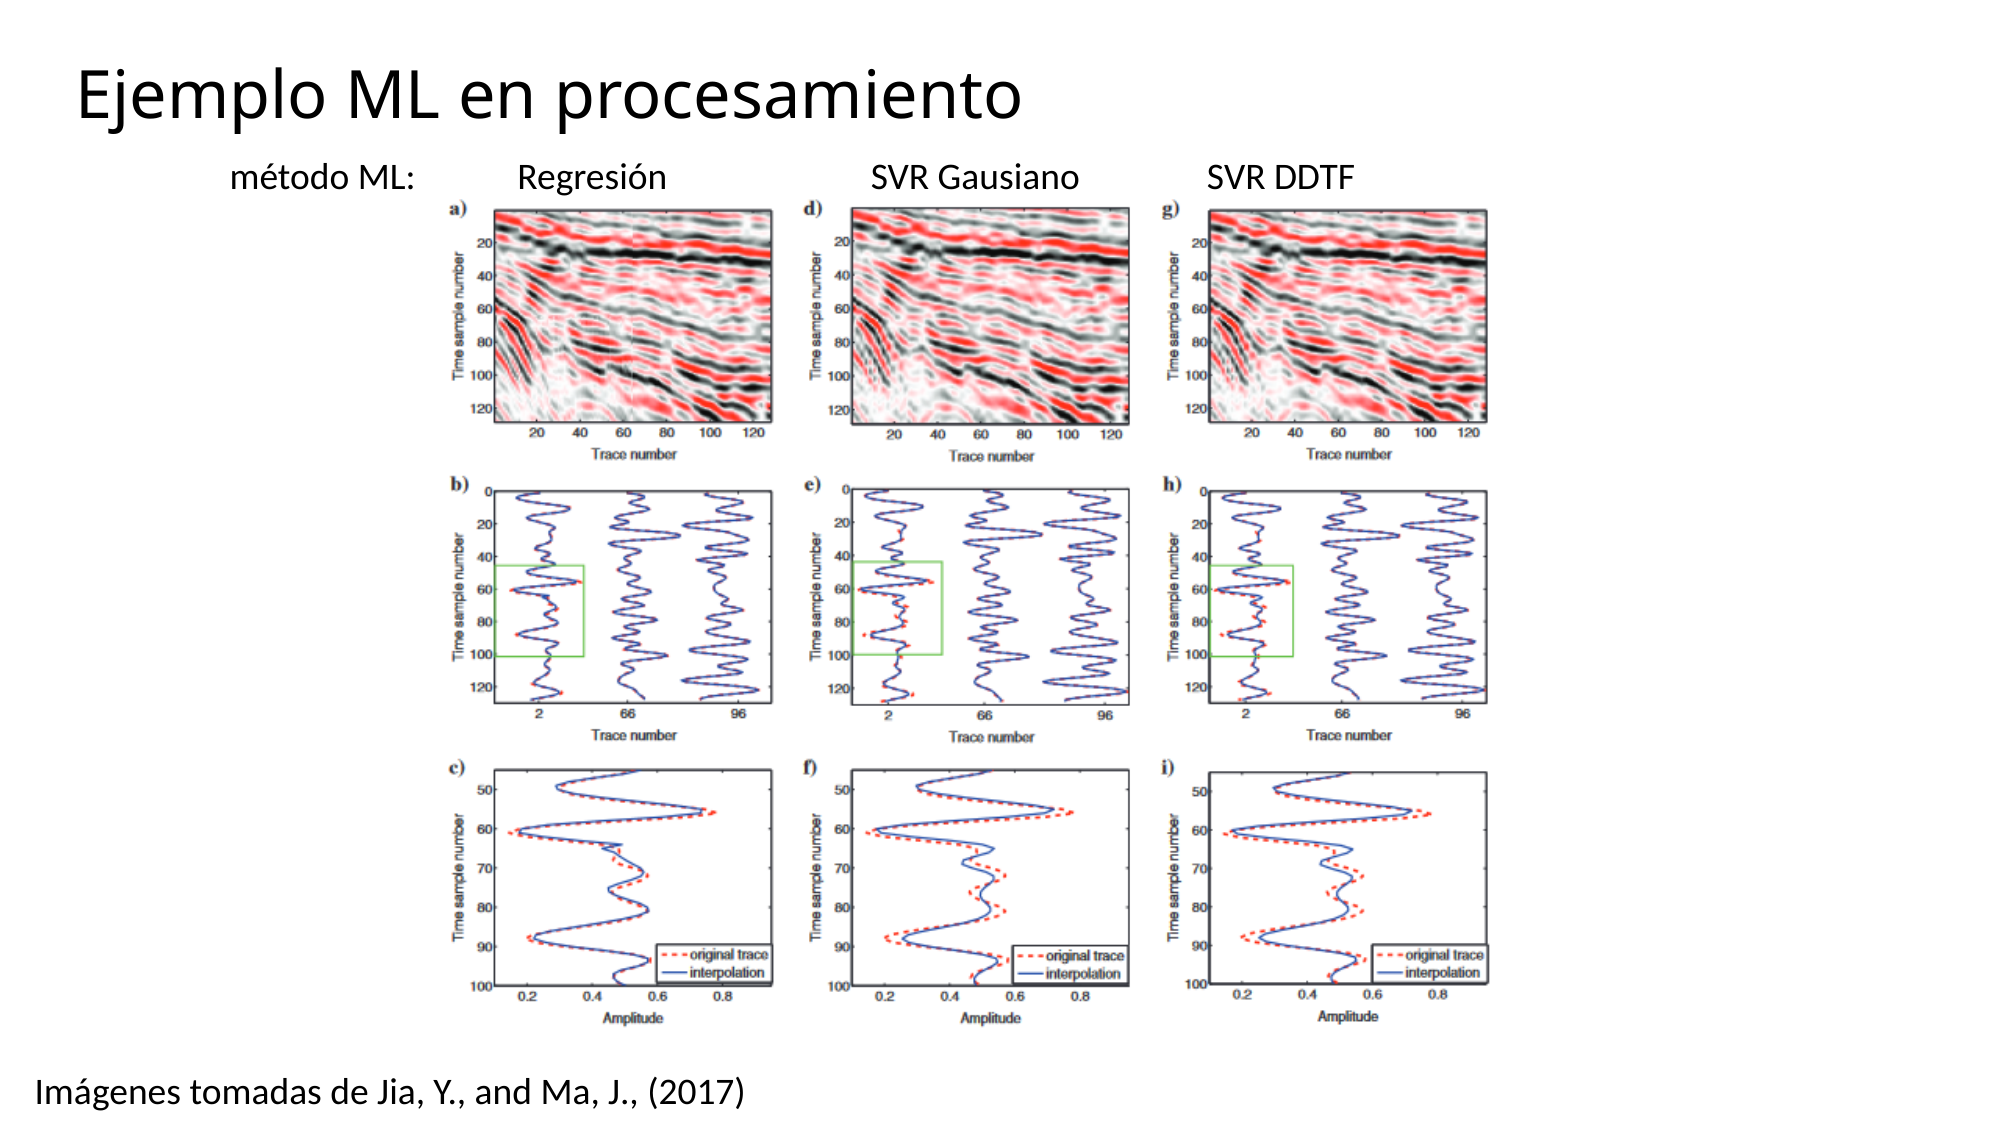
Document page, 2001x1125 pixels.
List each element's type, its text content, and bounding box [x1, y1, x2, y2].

text_box Imágenes tomadas de Jia, Y., and Ma, J., (2017) [19, 1059, 762, 1120]
picture [422, 184, 1527, 1043]
title Ejemplo ML en procesamiento [60, 10, 1786, 183]
text_box método ML: Regresión SVR Gausiano SVR DDTF [214, 144, 1527, 205]
